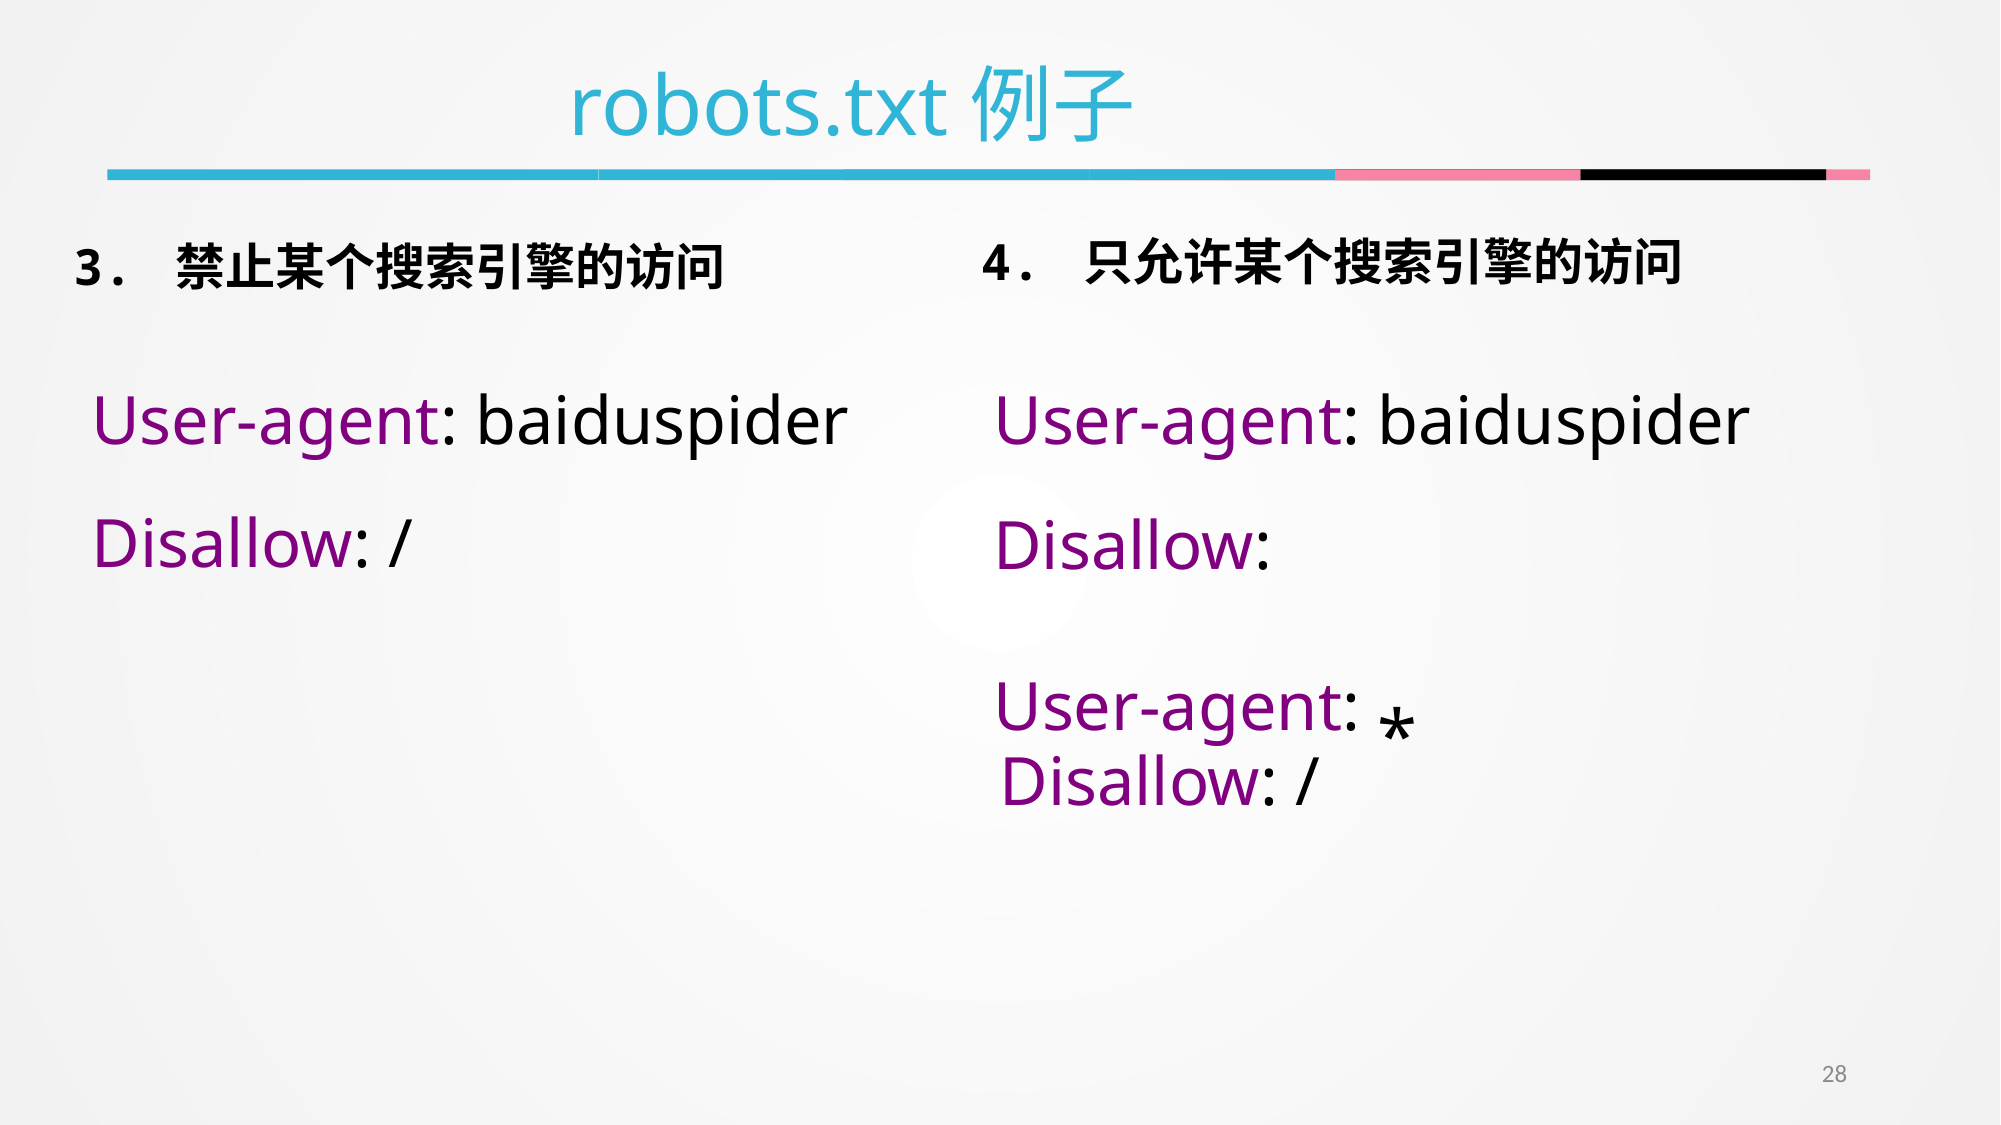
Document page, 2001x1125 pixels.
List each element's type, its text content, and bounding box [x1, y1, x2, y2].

text_box 3. 禁止某个搜索引擎的访问 [59, 228, 1047, 303]
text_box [107, 169, 1827, 181]
text_box robots.txt例子 [553, 44, 1151, 160]
text_box Disallow: [978, 495, 1942, 590]
slide_number 28 [1412, 1042, 1863, 1103]
text_box 4. 只允许某个搜索引擎的访问 [966, 223, 1955, 298]
text_box User-agent: * [978, 598, 1546, 784]
text_box User-agent: baiduspider [978, 370, 1901, 466]
text_box Disallow: / [76, 493, 1040, 589]
text_box [1827, 168, 1871, 181]
text_box Disallow: / [984, 731, 1924, 826]
text_box User-agent: baiduspider [76, 370, 978, 465]
